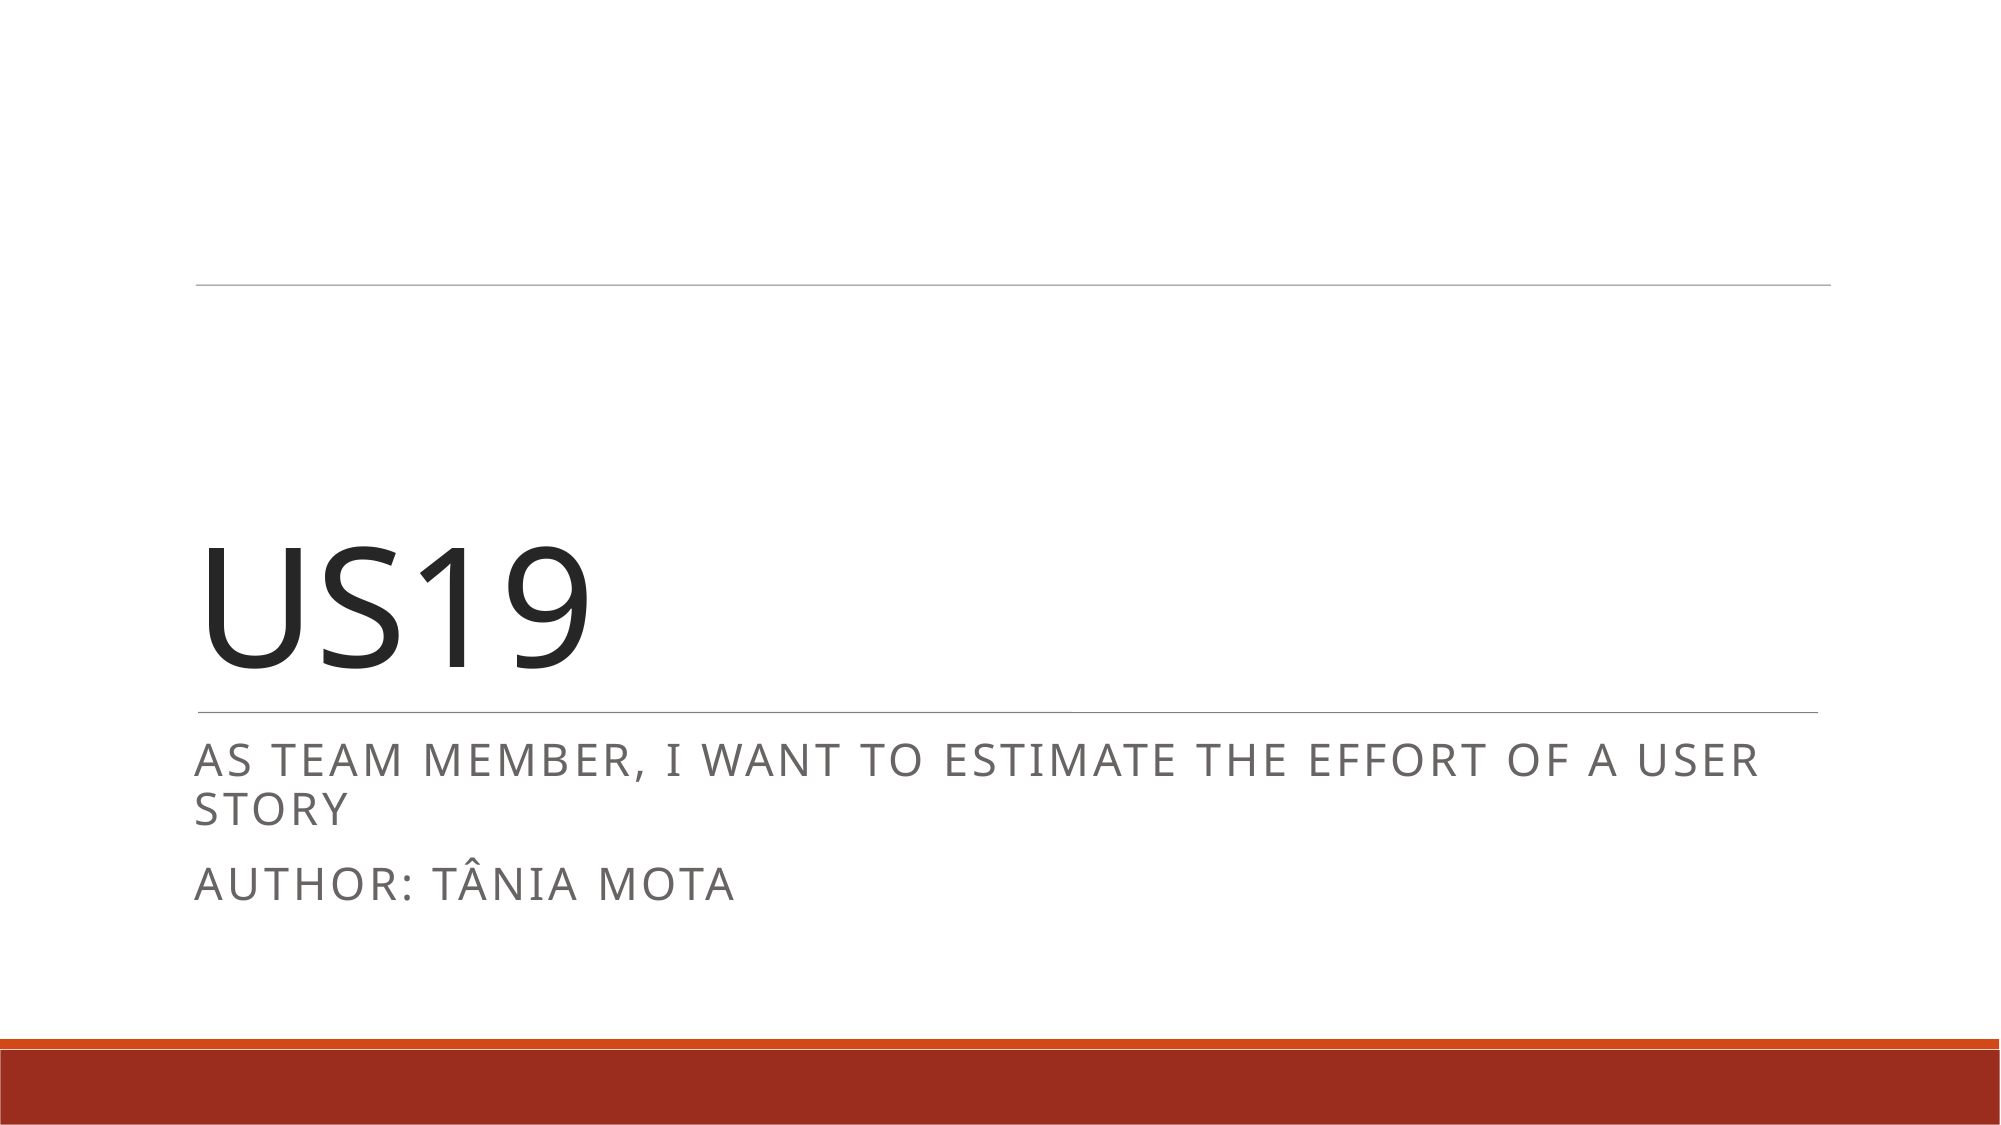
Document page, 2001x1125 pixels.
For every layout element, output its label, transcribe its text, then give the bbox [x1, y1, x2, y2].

text_box As Team Member, I want to estimate the effort of a user story Author: Tânia Mota [179, 730, 1830, 918]
text_box US19 [179, 124, 1830, 710]
